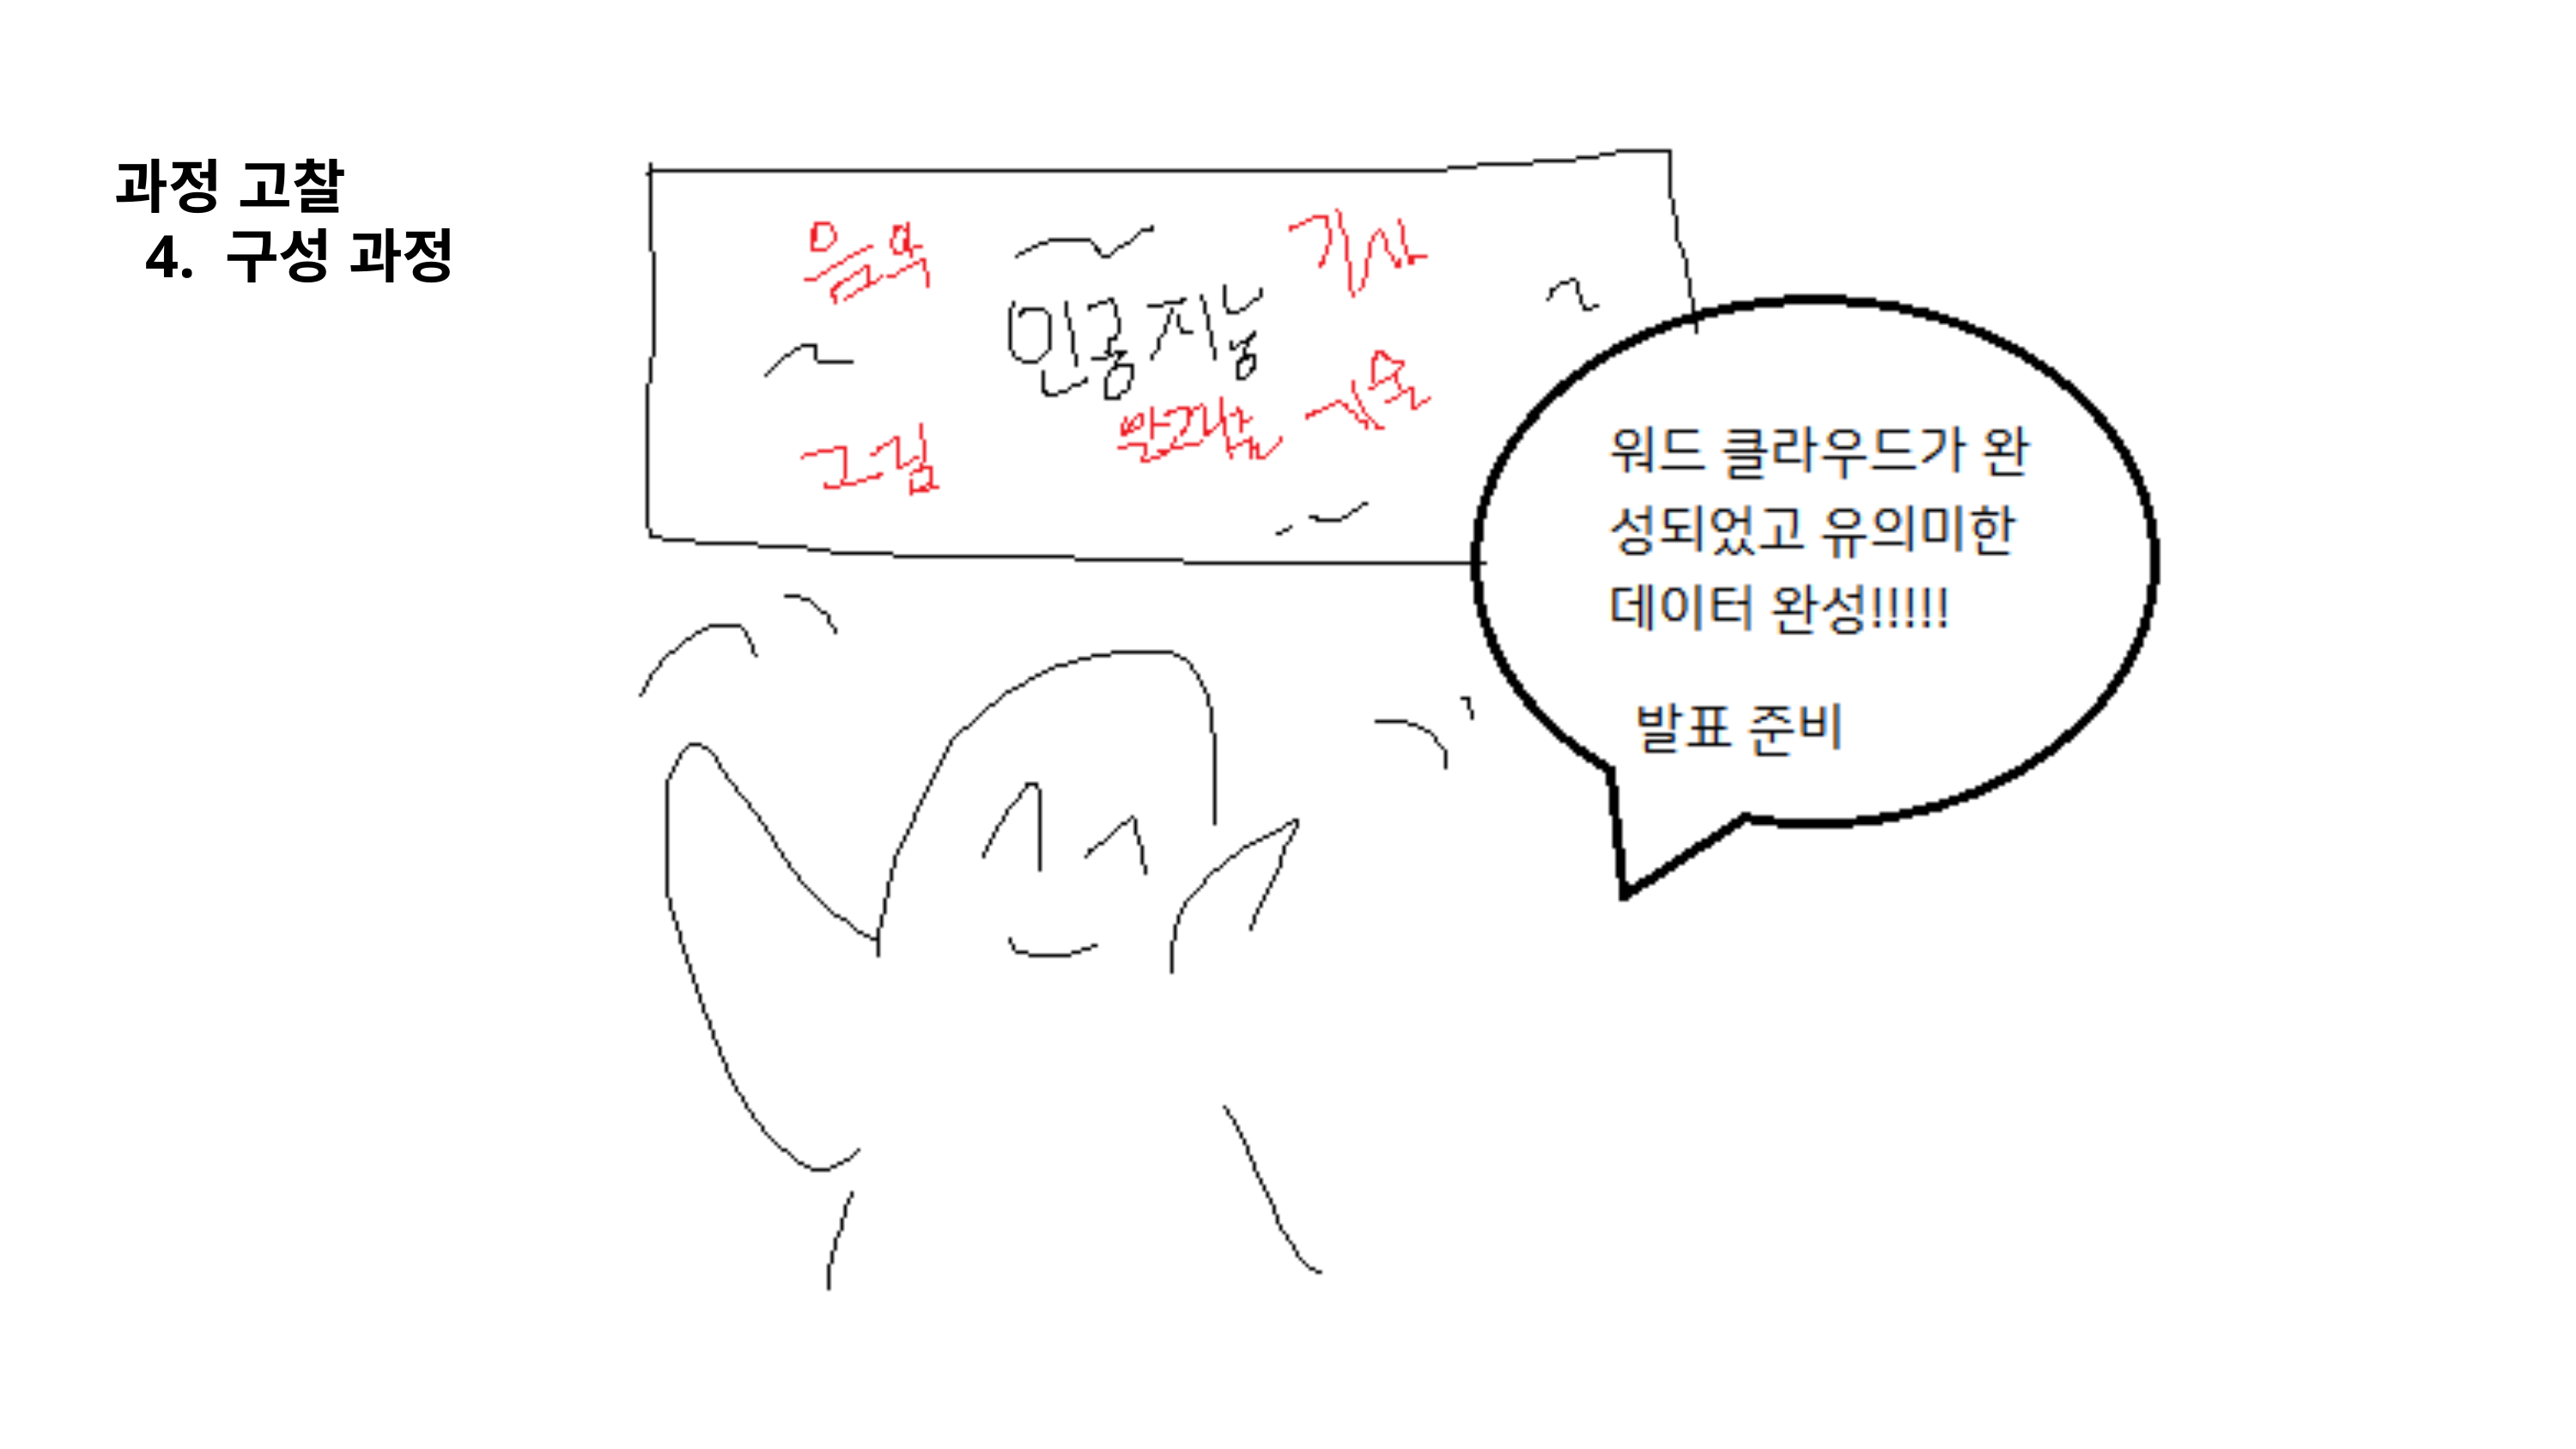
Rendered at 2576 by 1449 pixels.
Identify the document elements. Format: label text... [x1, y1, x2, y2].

picture [551, 137, 2181, 1302]
text_box 과정 고찰 4. 구성 과정 [92, 137, 550, 301]
